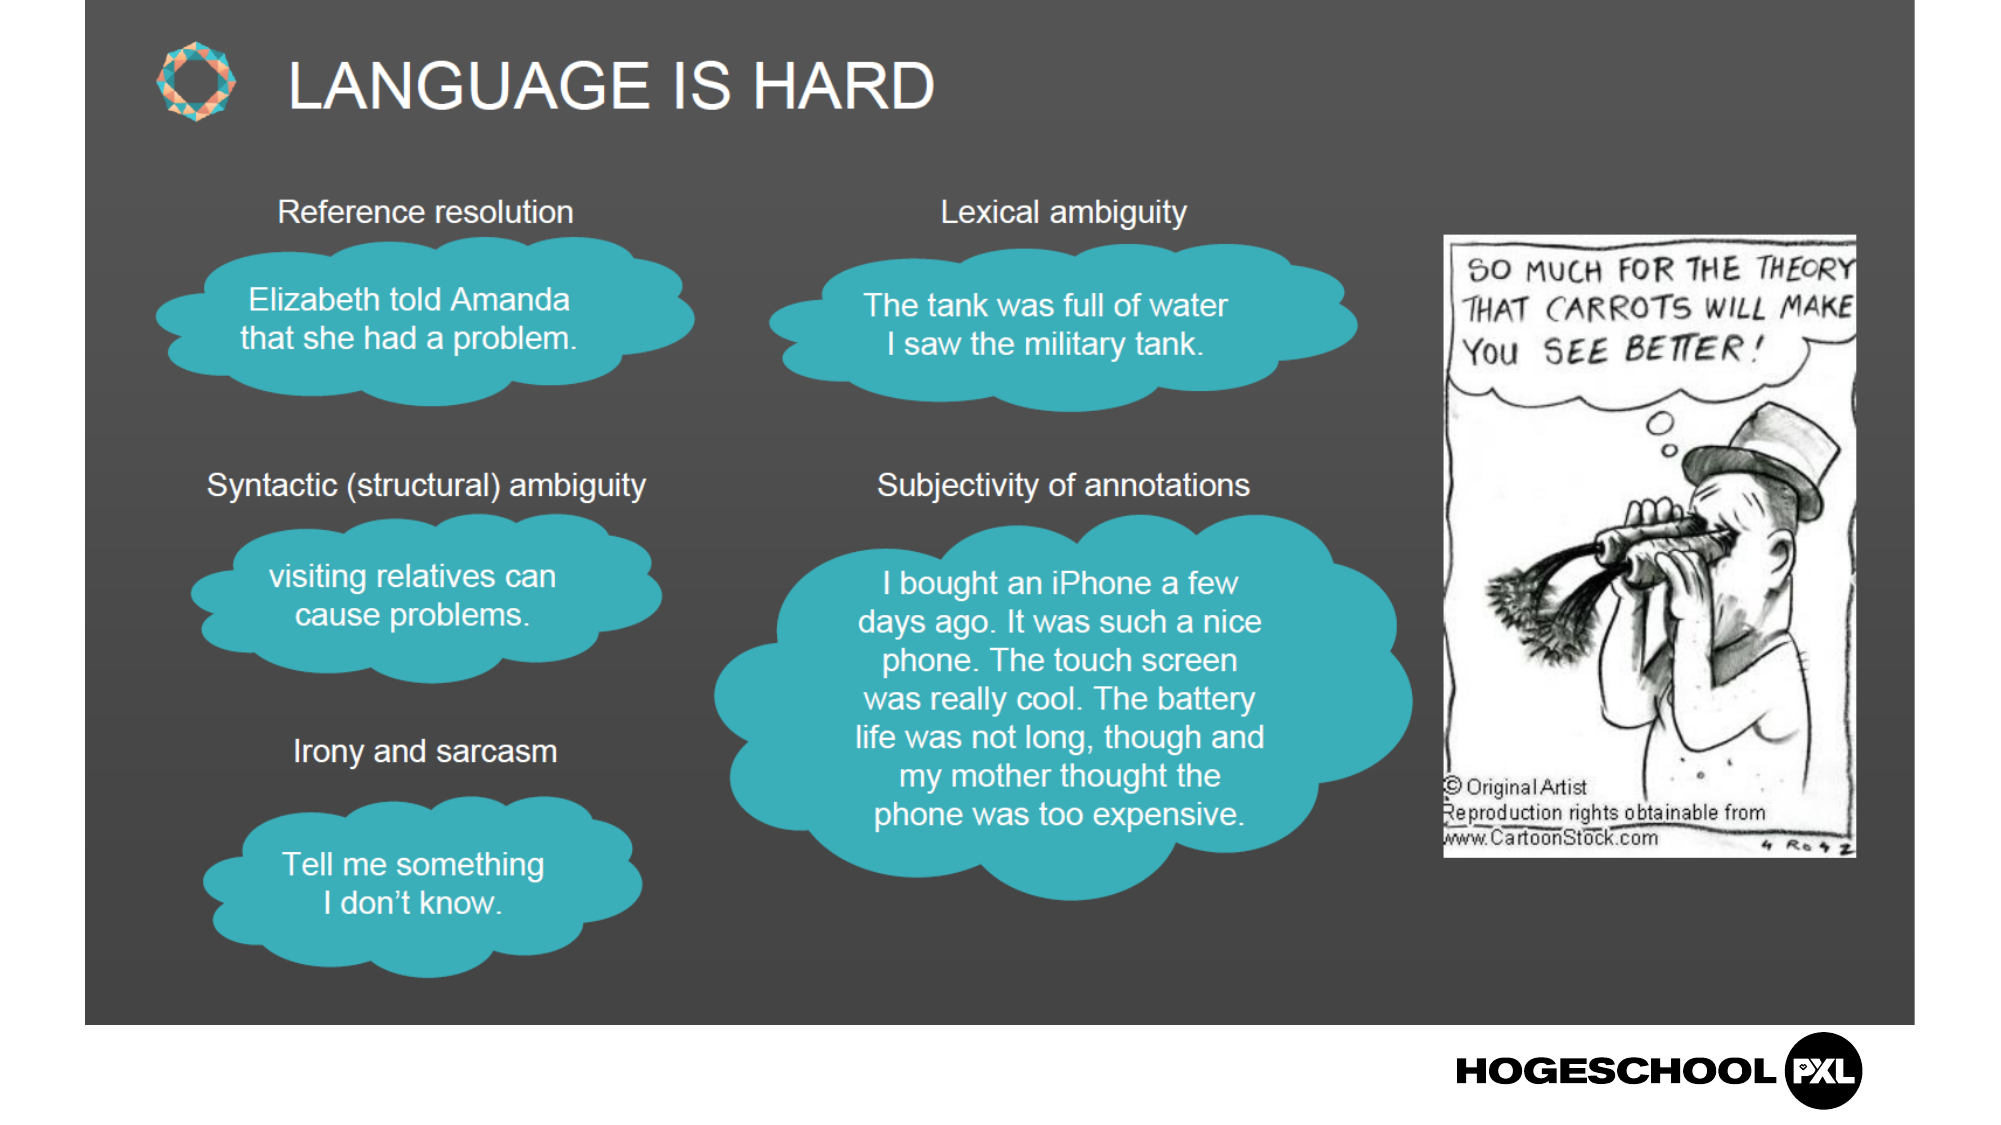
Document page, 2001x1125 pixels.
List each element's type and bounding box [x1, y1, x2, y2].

picture [85, 0, 1915, 1025]
